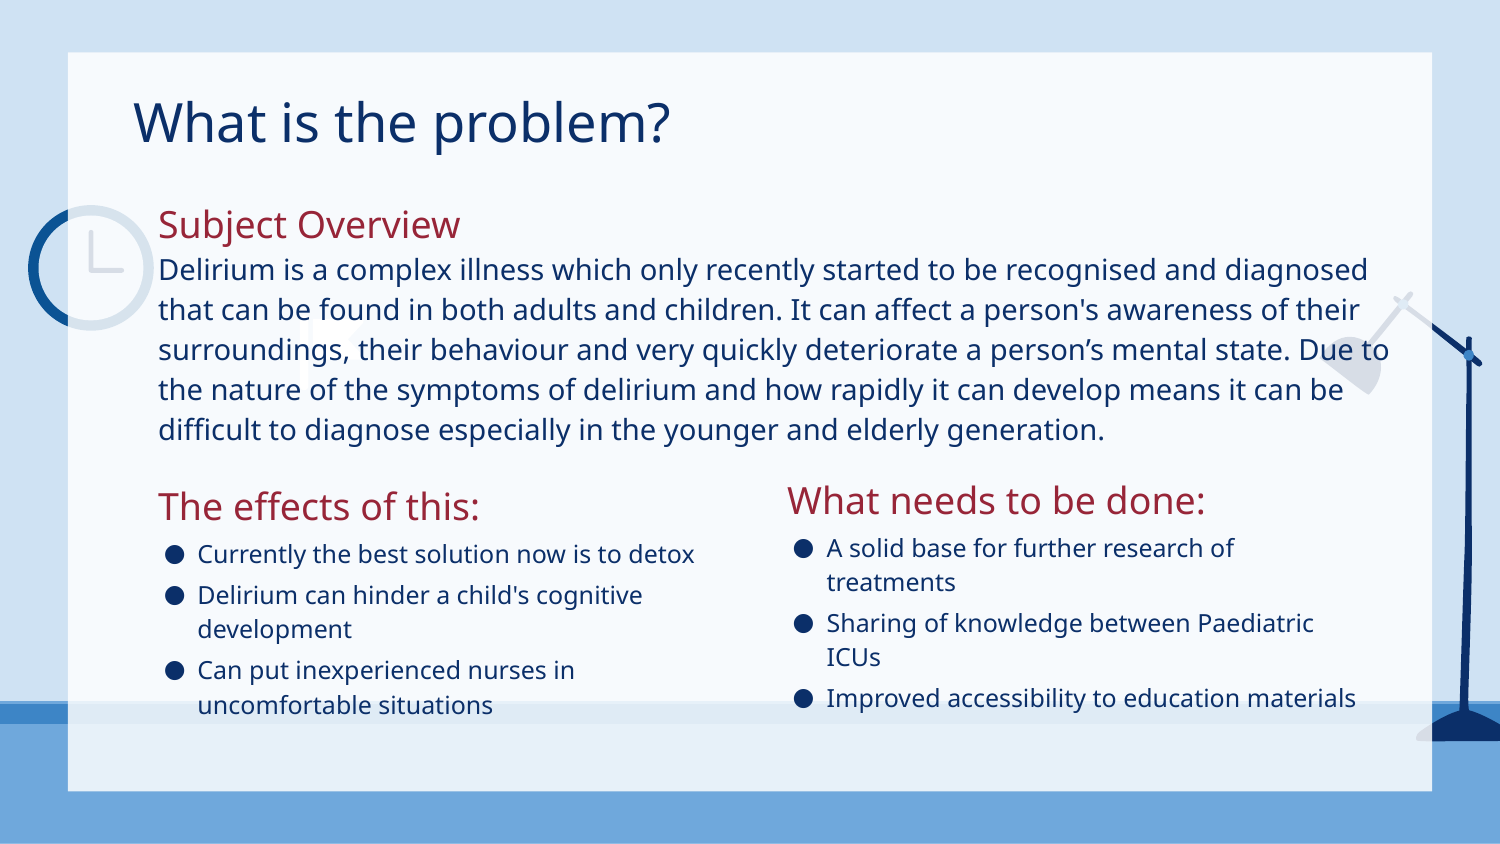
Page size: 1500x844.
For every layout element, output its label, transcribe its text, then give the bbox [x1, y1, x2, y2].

text_box What needs to be done: A solid base for further research of treatments Sharing of knowledge between Paediatric ICUs Improved accessibility to education materials [772, 461, 1382, 737]
text_box The effects of this: Currently the best solution now is to detox Delirium can hinder a child's cognitive development Can put inexperienced nurses in uncomfortable situations [143, 468, 753, 737]
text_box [299, 314, 365, 391]
text_box Subject Overview Delirium is a complex illness which only recently started to be recognised and diagnosed that can be found in both adults and children. It can affect a person's awareness of their surroundings, their behaviour and very quickly deteriorate a person’s mental state. Due to the nature of the symptoms of delirium and how rapidly it can develop means it can be difficult to diagnose especially in the younger and elderly generation. [143, 185, 1407, 461]
title What is the problem? [118, 72, 1382, 167]
